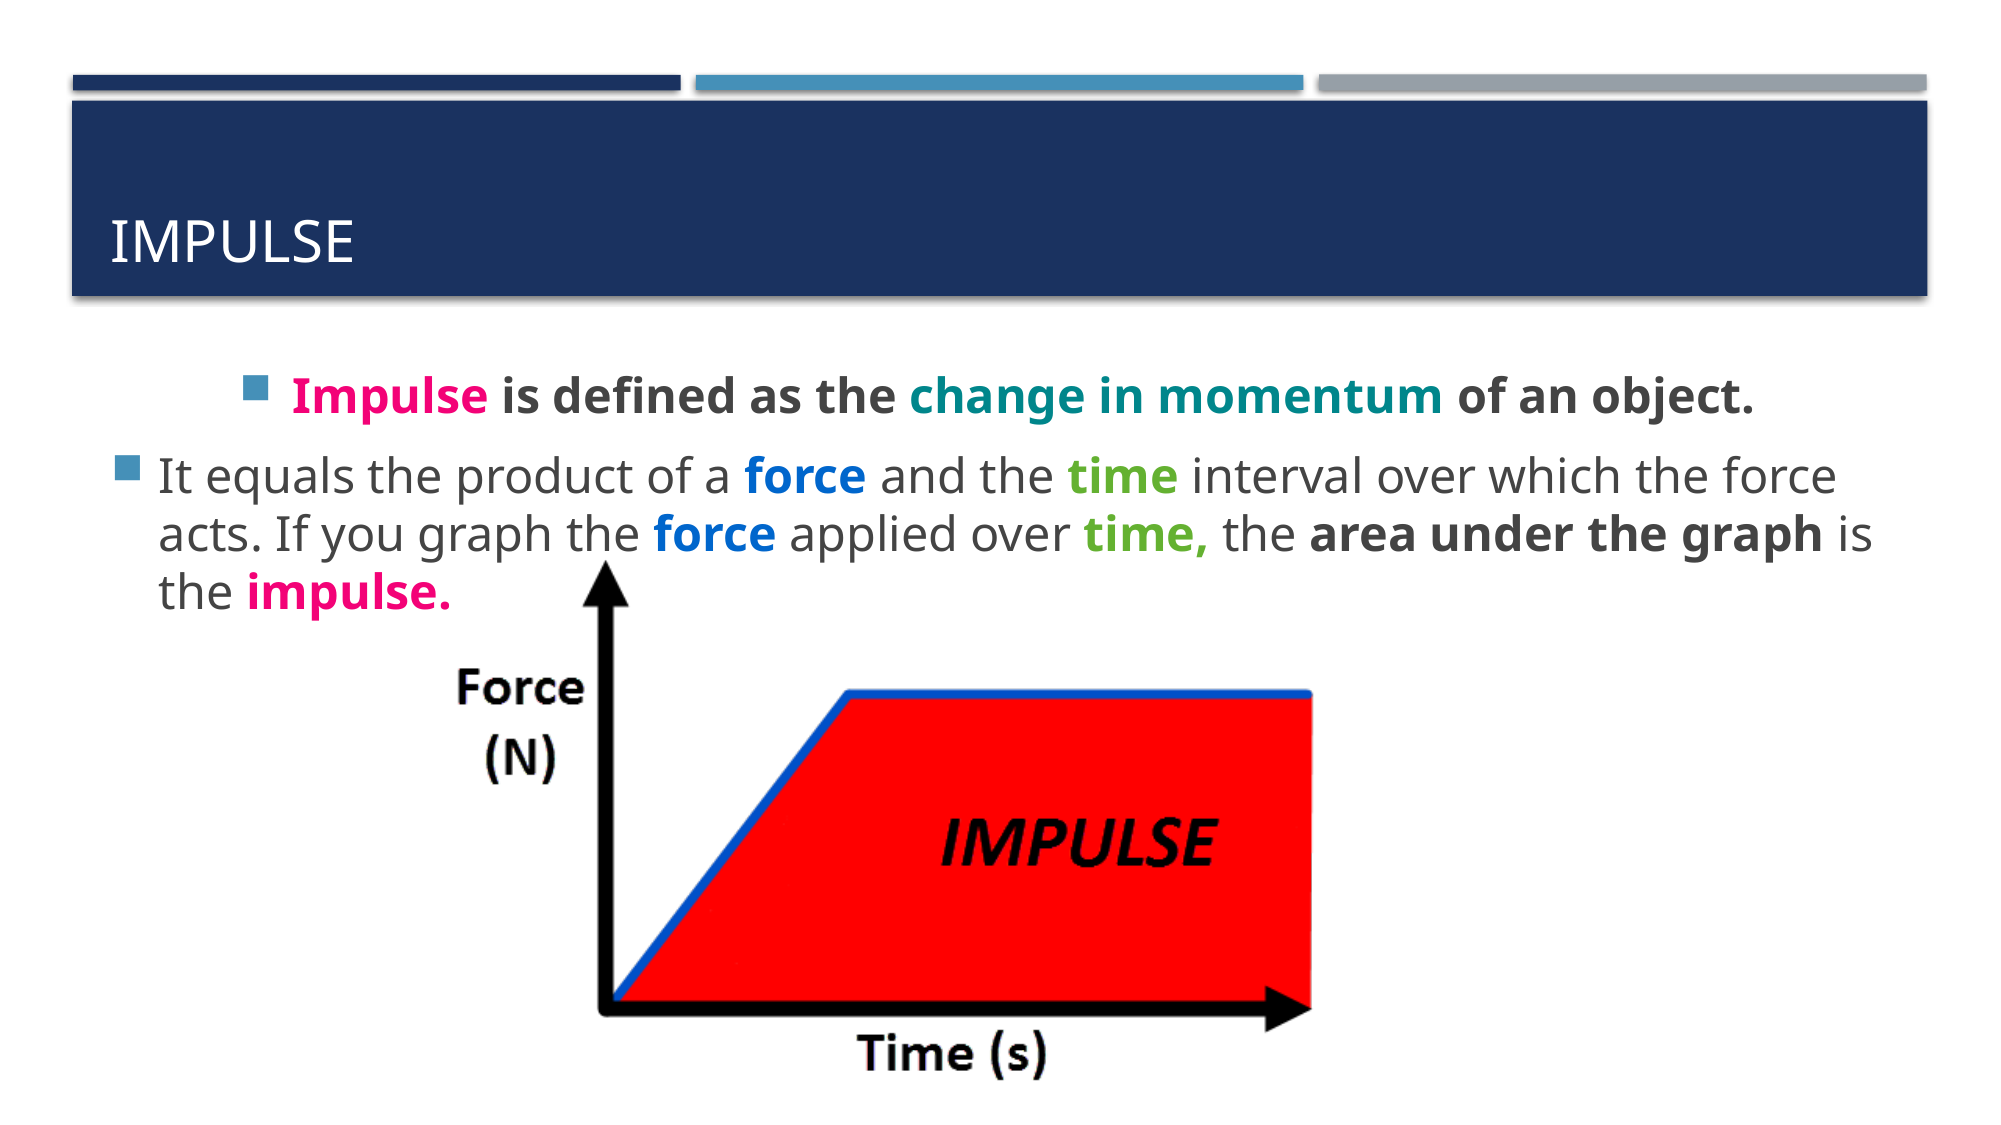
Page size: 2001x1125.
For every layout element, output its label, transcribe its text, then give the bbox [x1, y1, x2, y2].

title Impulse [95, 115, 1905, 282]
list Impulse is defined as the change in momentum of an object. It equals the product of a force and the time interval over which the force acts. If you graph the force applied over time, the area under the graph is the impulse. [95, 357, 1905, 628]
picture [451, 556, 1319, 1086]
